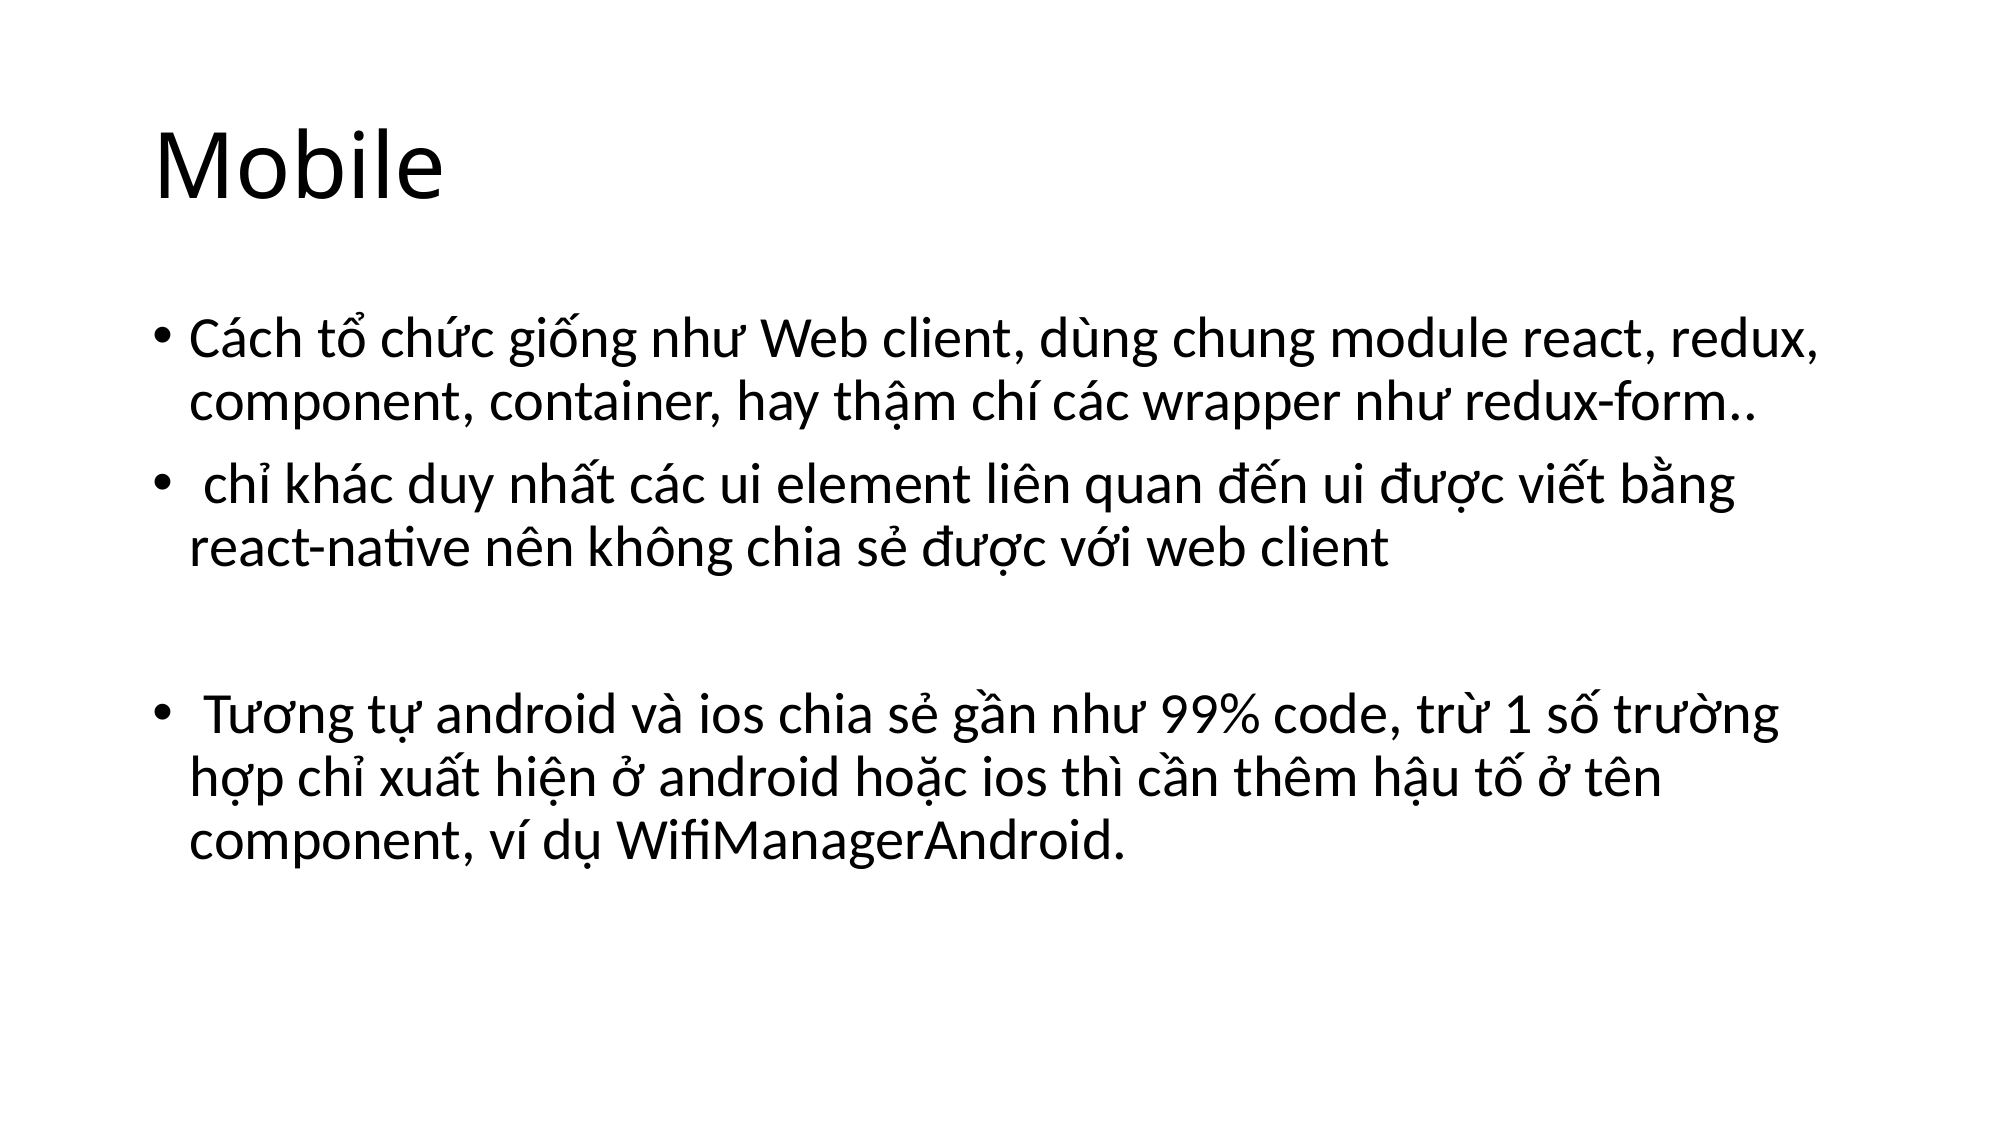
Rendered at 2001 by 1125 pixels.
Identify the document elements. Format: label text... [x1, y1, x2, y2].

title Mobile [137, 59, 1863, 278]
list Cách tổ chức giống như Web client, dùng chung module react, redux, component, container, hay thậm chí các wrapper như redux-form.. chỉ khác duy nhất các ui element liên quan đến ui được viết bằng react-native nên không chia sẻ được với web client Tương tự android và ios chia sẻ gần như 99% code, trừ 1 số trường hợp chỉ xuất hiện ở android hoặc ios thì cần thêm hậu tố ở tên component, ví dụ WifiManagerAndroid. [137, 299, 1863, 1014]
